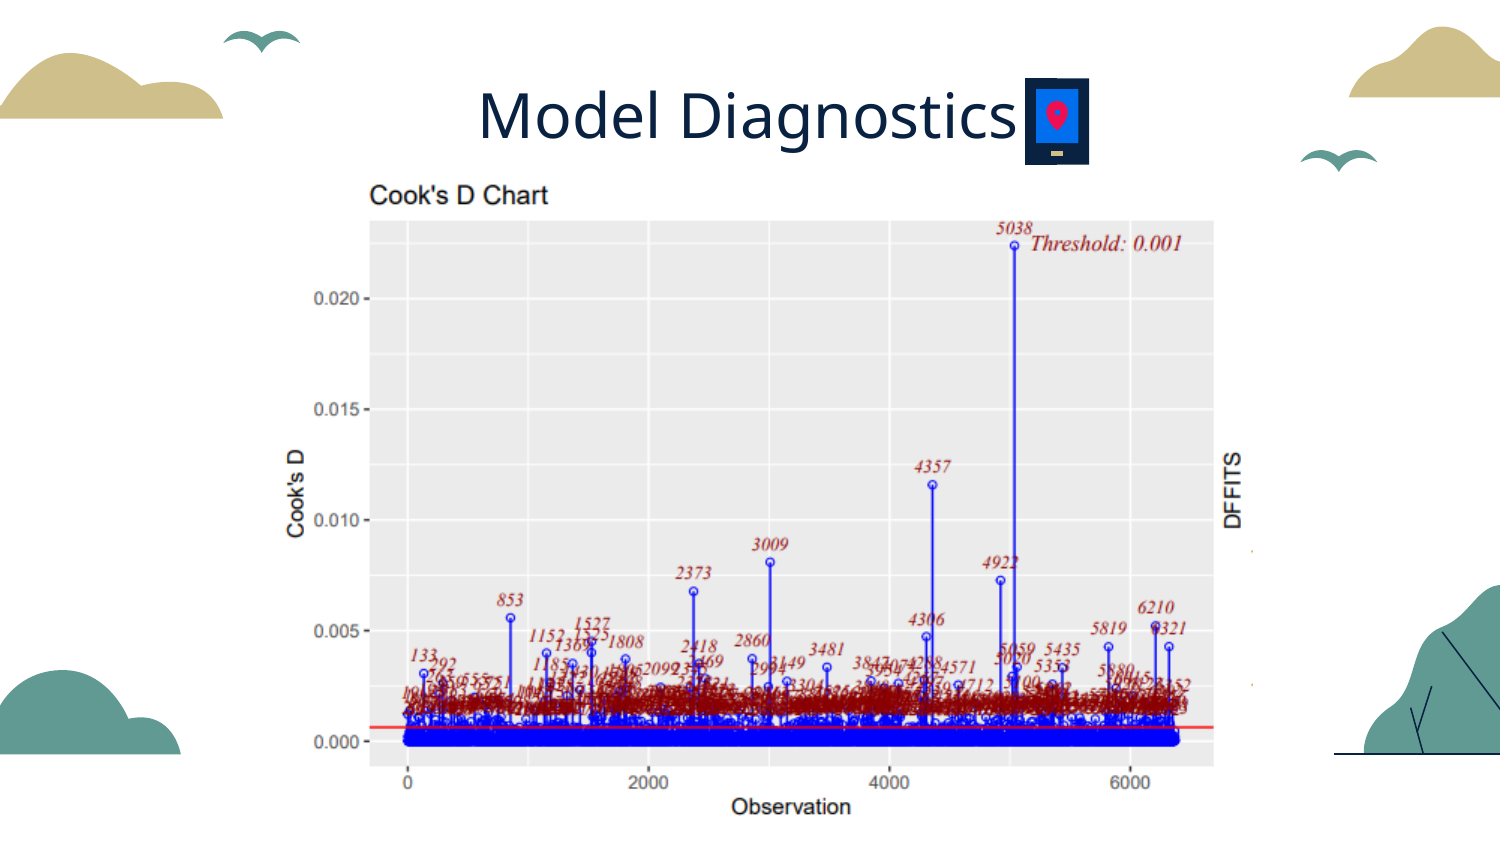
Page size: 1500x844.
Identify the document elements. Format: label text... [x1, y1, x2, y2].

title Model Diagnostics [116, 61, 1380, 140]
picture [262, 164, 1253, 819]
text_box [1024, 78, 1090, 165]
